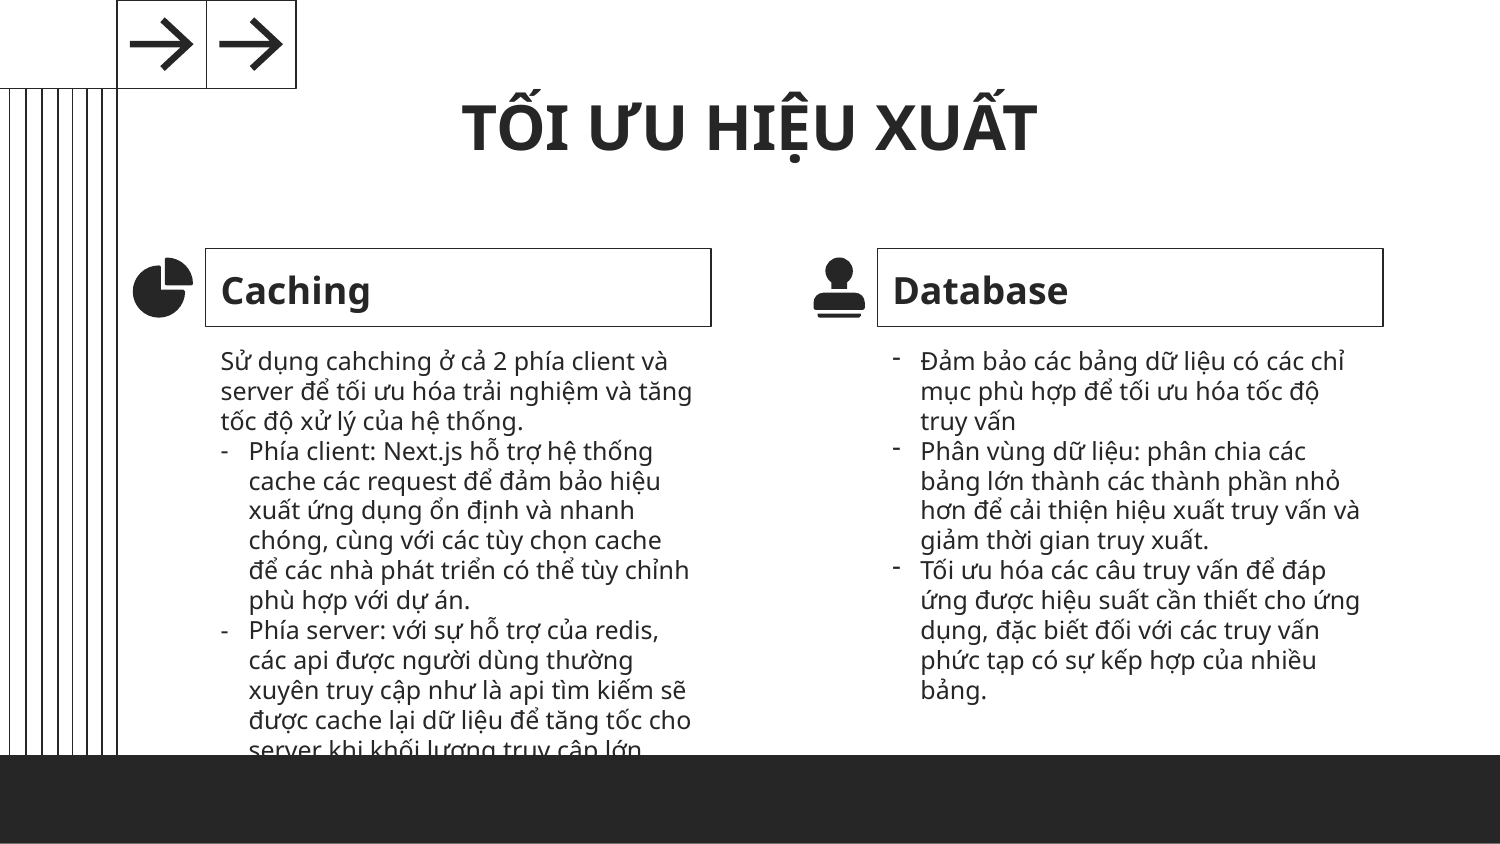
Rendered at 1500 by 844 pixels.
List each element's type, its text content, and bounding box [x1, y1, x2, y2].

subtitle Database [877, 248, 1384, 327]
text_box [813, 257, 866, 318]
subtitle Sử dụng cahching ở cả 2 phía client và server để tối ưu hóa trải nghiệm và tăng tốc độ xử lý của hệ thống. Phía client: Next.js hỗ trợ hệ thống cache các request để đảm bảo hiệu xuất ứng dụng ổn định và nhanh chóng, cùng với các tùy chọn cache để các nhà phát triển có thể tùy chỉnh phù hợp với dự án. Phía server: với sự hỗ trợ của redis, các api được người dùng thường xuyên truy cập như là api tìm kiếm sẽ được cache lại dữ liệu để tăng tốc cho server khi khối lượng truy cập lớn. [205, 330, 712, 750]
subtitle Đảm bảo các bảng dữ liệu có các chỉ mục phù hợp để tối ưu hóa tốc độ truy vấn Phân vùng dữ liệu: phân chia các bảng lớn thành các thành phần nhỏ hơn để cải thiện hiệu xuất truy vấn và giảm thời gian truy xuất. Tối ưu hóa các câu truy vấn để đáp ứng được hiệu suất cần thiết cho ứng dụng, đặc biết đối với các truy vấn phức tạp có sự kếp hợp của nhiều bảng. [877, 330, 1383, 653]
title TỐI ƯU HIỆU XUẤT [118, 72, 1382, 167]
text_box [132, 257, 194, 318]
subtitle Caching [205, 248, 712, 327]
